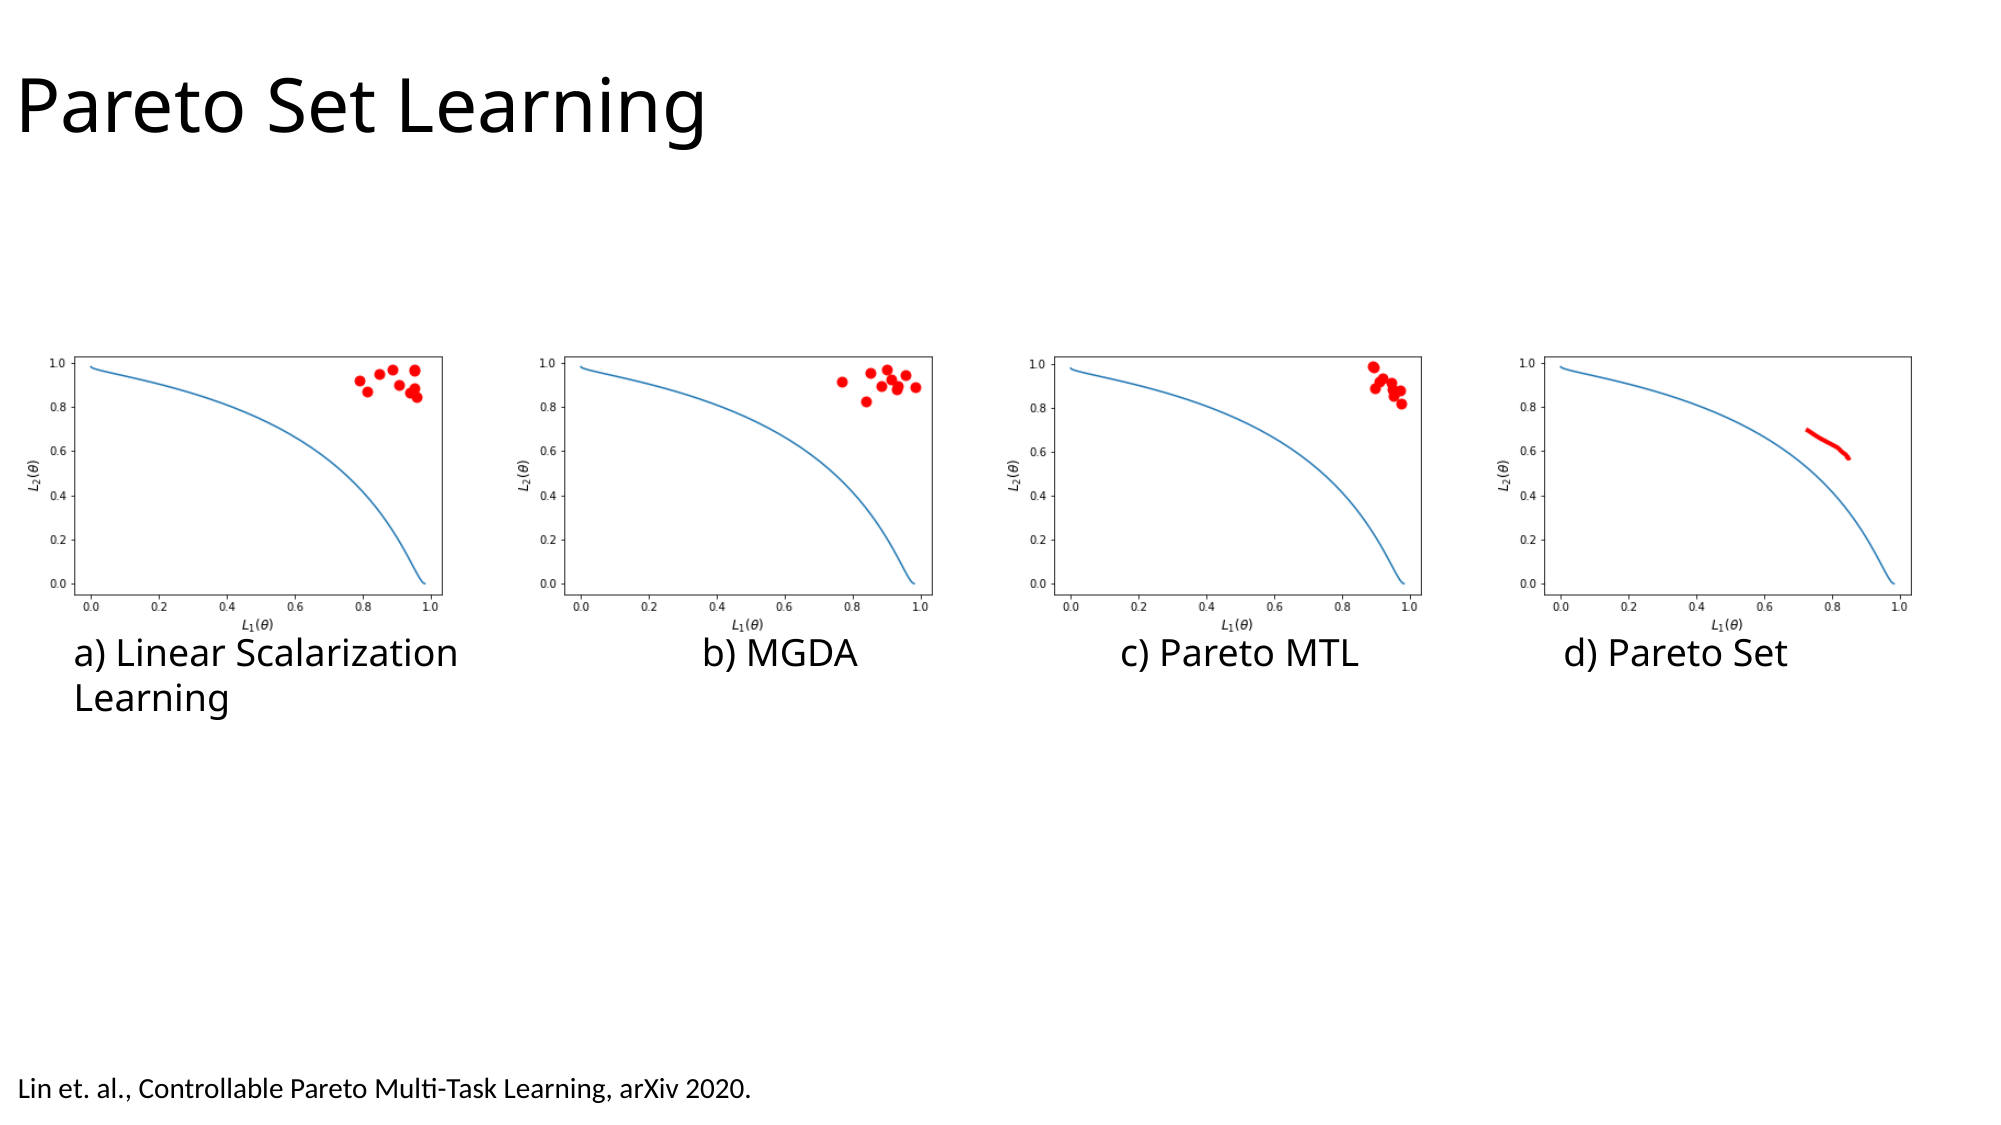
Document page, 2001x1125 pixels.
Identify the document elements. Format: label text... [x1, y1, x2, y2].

picture [995, 318, 1468, 634]
picture [1485, 318, 1958, 634]
text_box Lin et. al., Controllable Pareto Multi-Task Learning, arXiv 2020. [3, 1061, 1938, 1112]
text_box a) Linear Scalarization b) MGDA c) Pareto MTL d) Pareto Set Learning [58, 621, 1938, 727]
picture [505, 318, 979, 634]
title Pareto Set Learning [0, 0, 1903, 218]
picture [15, 318, 489, 634]
